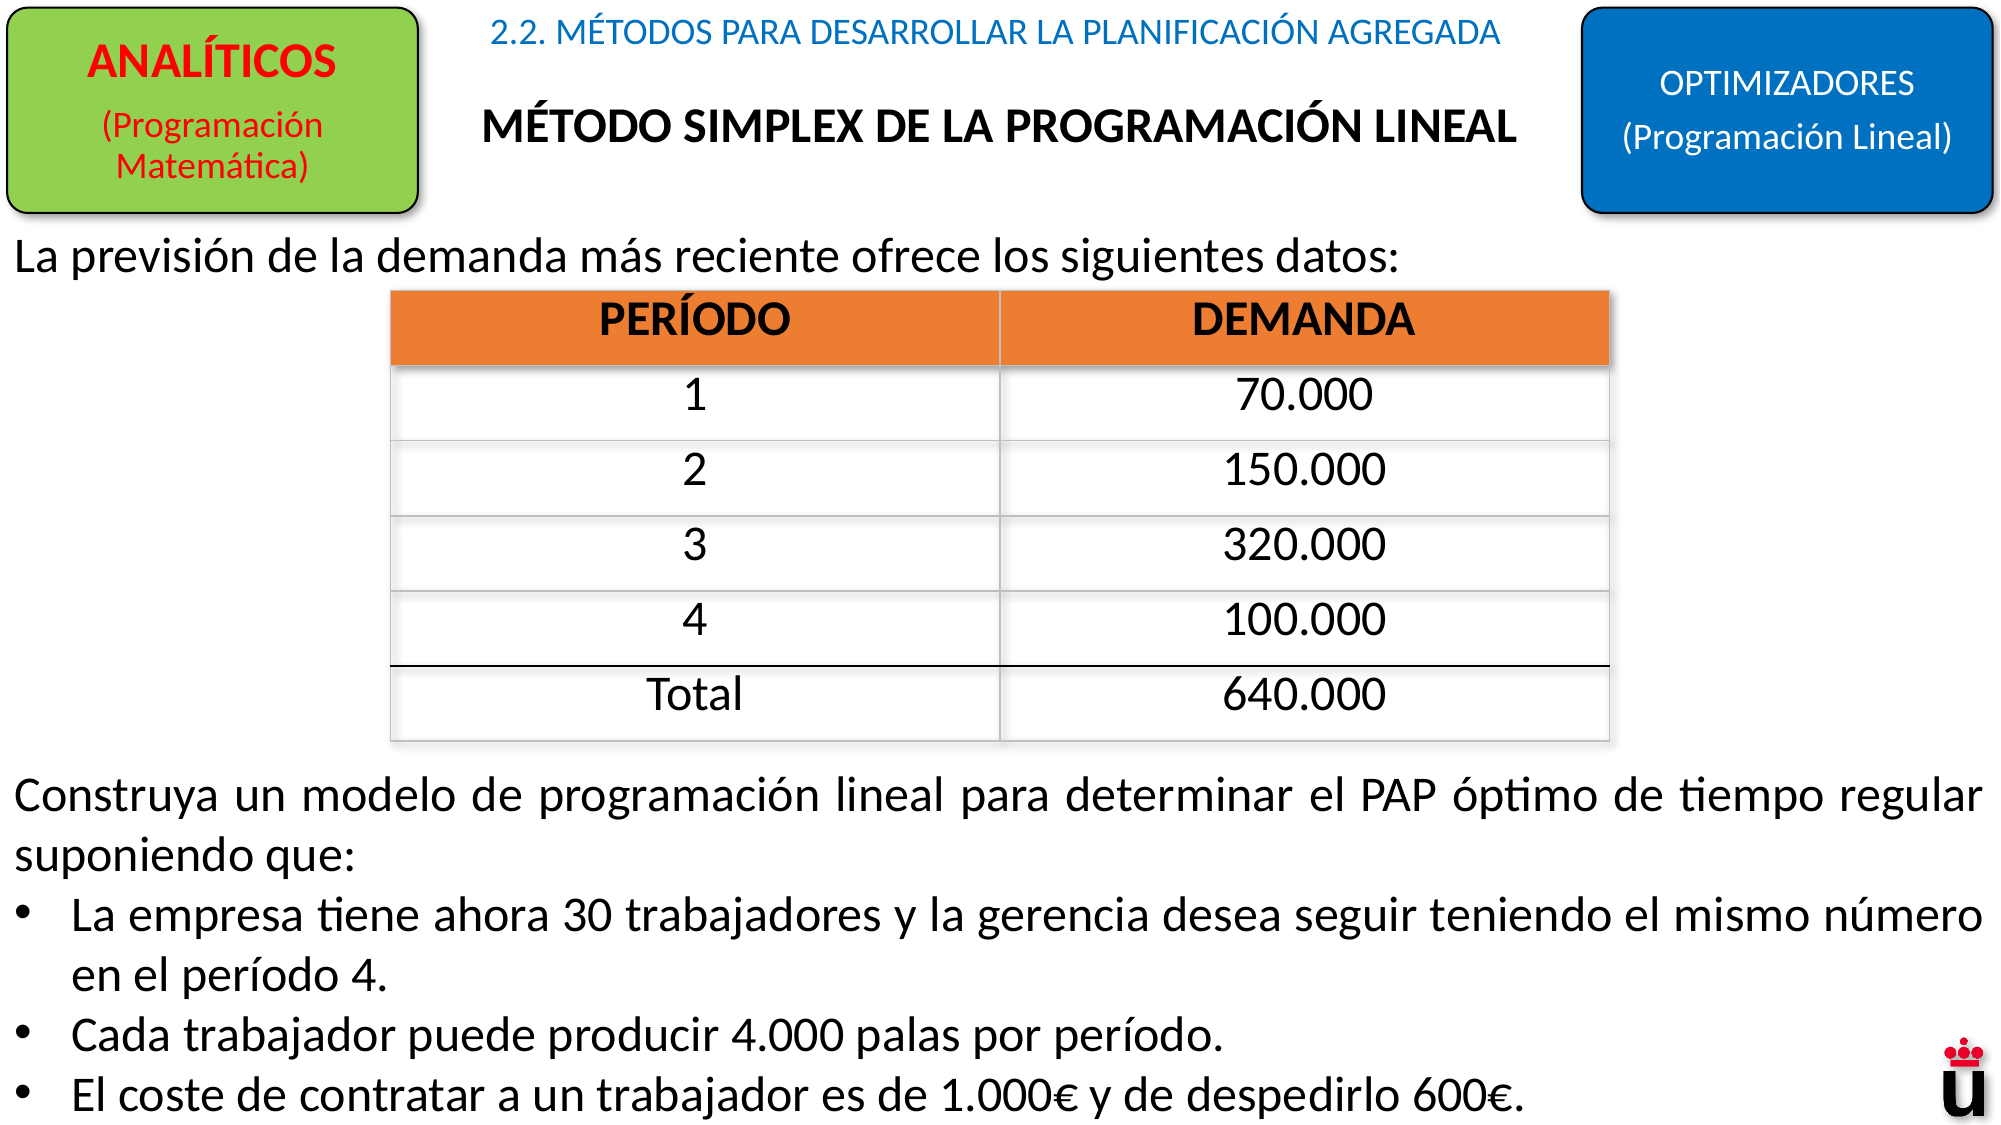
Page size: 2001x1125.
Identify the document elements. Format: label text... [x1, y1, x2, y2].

table_header PERÍODO [391, 291, 999, 365]
table_cell 100.000 [1001, 592, 1609, 665]
text_box MÉTODO SIMPLEX DE LA PROGRAMACIÓN LINEAL [428, 85, 1580, 160]
table_cell 640.000 [1001, 667, 1609, 740]
table_cell 70.000 [1001, 366, 1609, 440]
text_box OPTIMIZADORES (Programación Lineal) [1580, 6, 1994, 214]
text_box ANALÍTICOS (Programación Matemática) [6, 6, 419, 214]
table_cell 4 [391, 592, 999, 665]
table_cell Total [391, 667, 999, 740]
picture [1918, 1031, 2000, 1125]
text_box Construya un modelo de programación lineal para determinar el PAP óptimo de tiempo regular suponiendo que: La empresa tiene ahora 30 trabajadores y la gerencia desea seguir teniendo el mismo número en el período 4. Cada trabajador puede producir 4.000 palas por período. El coste de contratar a un trabajador es de 1.000€ y de despedirlo 600€. [0, 753, 2000, 1125]
text_box 2.2. MÉTODOS PARA DESARROLLAR LA PLANIFICACIÓN AGREGADA [0, 0, 2000, 60]
table_cell 1 [391, 366, 999, 440]
table_cell 3 [391, 517, 999, 590]
table_cell 150.000 [1001, 441, 1609, 515]
text_box La previsión de la demanda más reciente ofrece los siguientes datos: [0, 215, 2000, 291]
table_header DEMANDA [1001, 291, 1609, 365]
table_cell 2 [391, 441, 999, 515]
table_cell 320.000 [1001, 517, 1609, 590]
